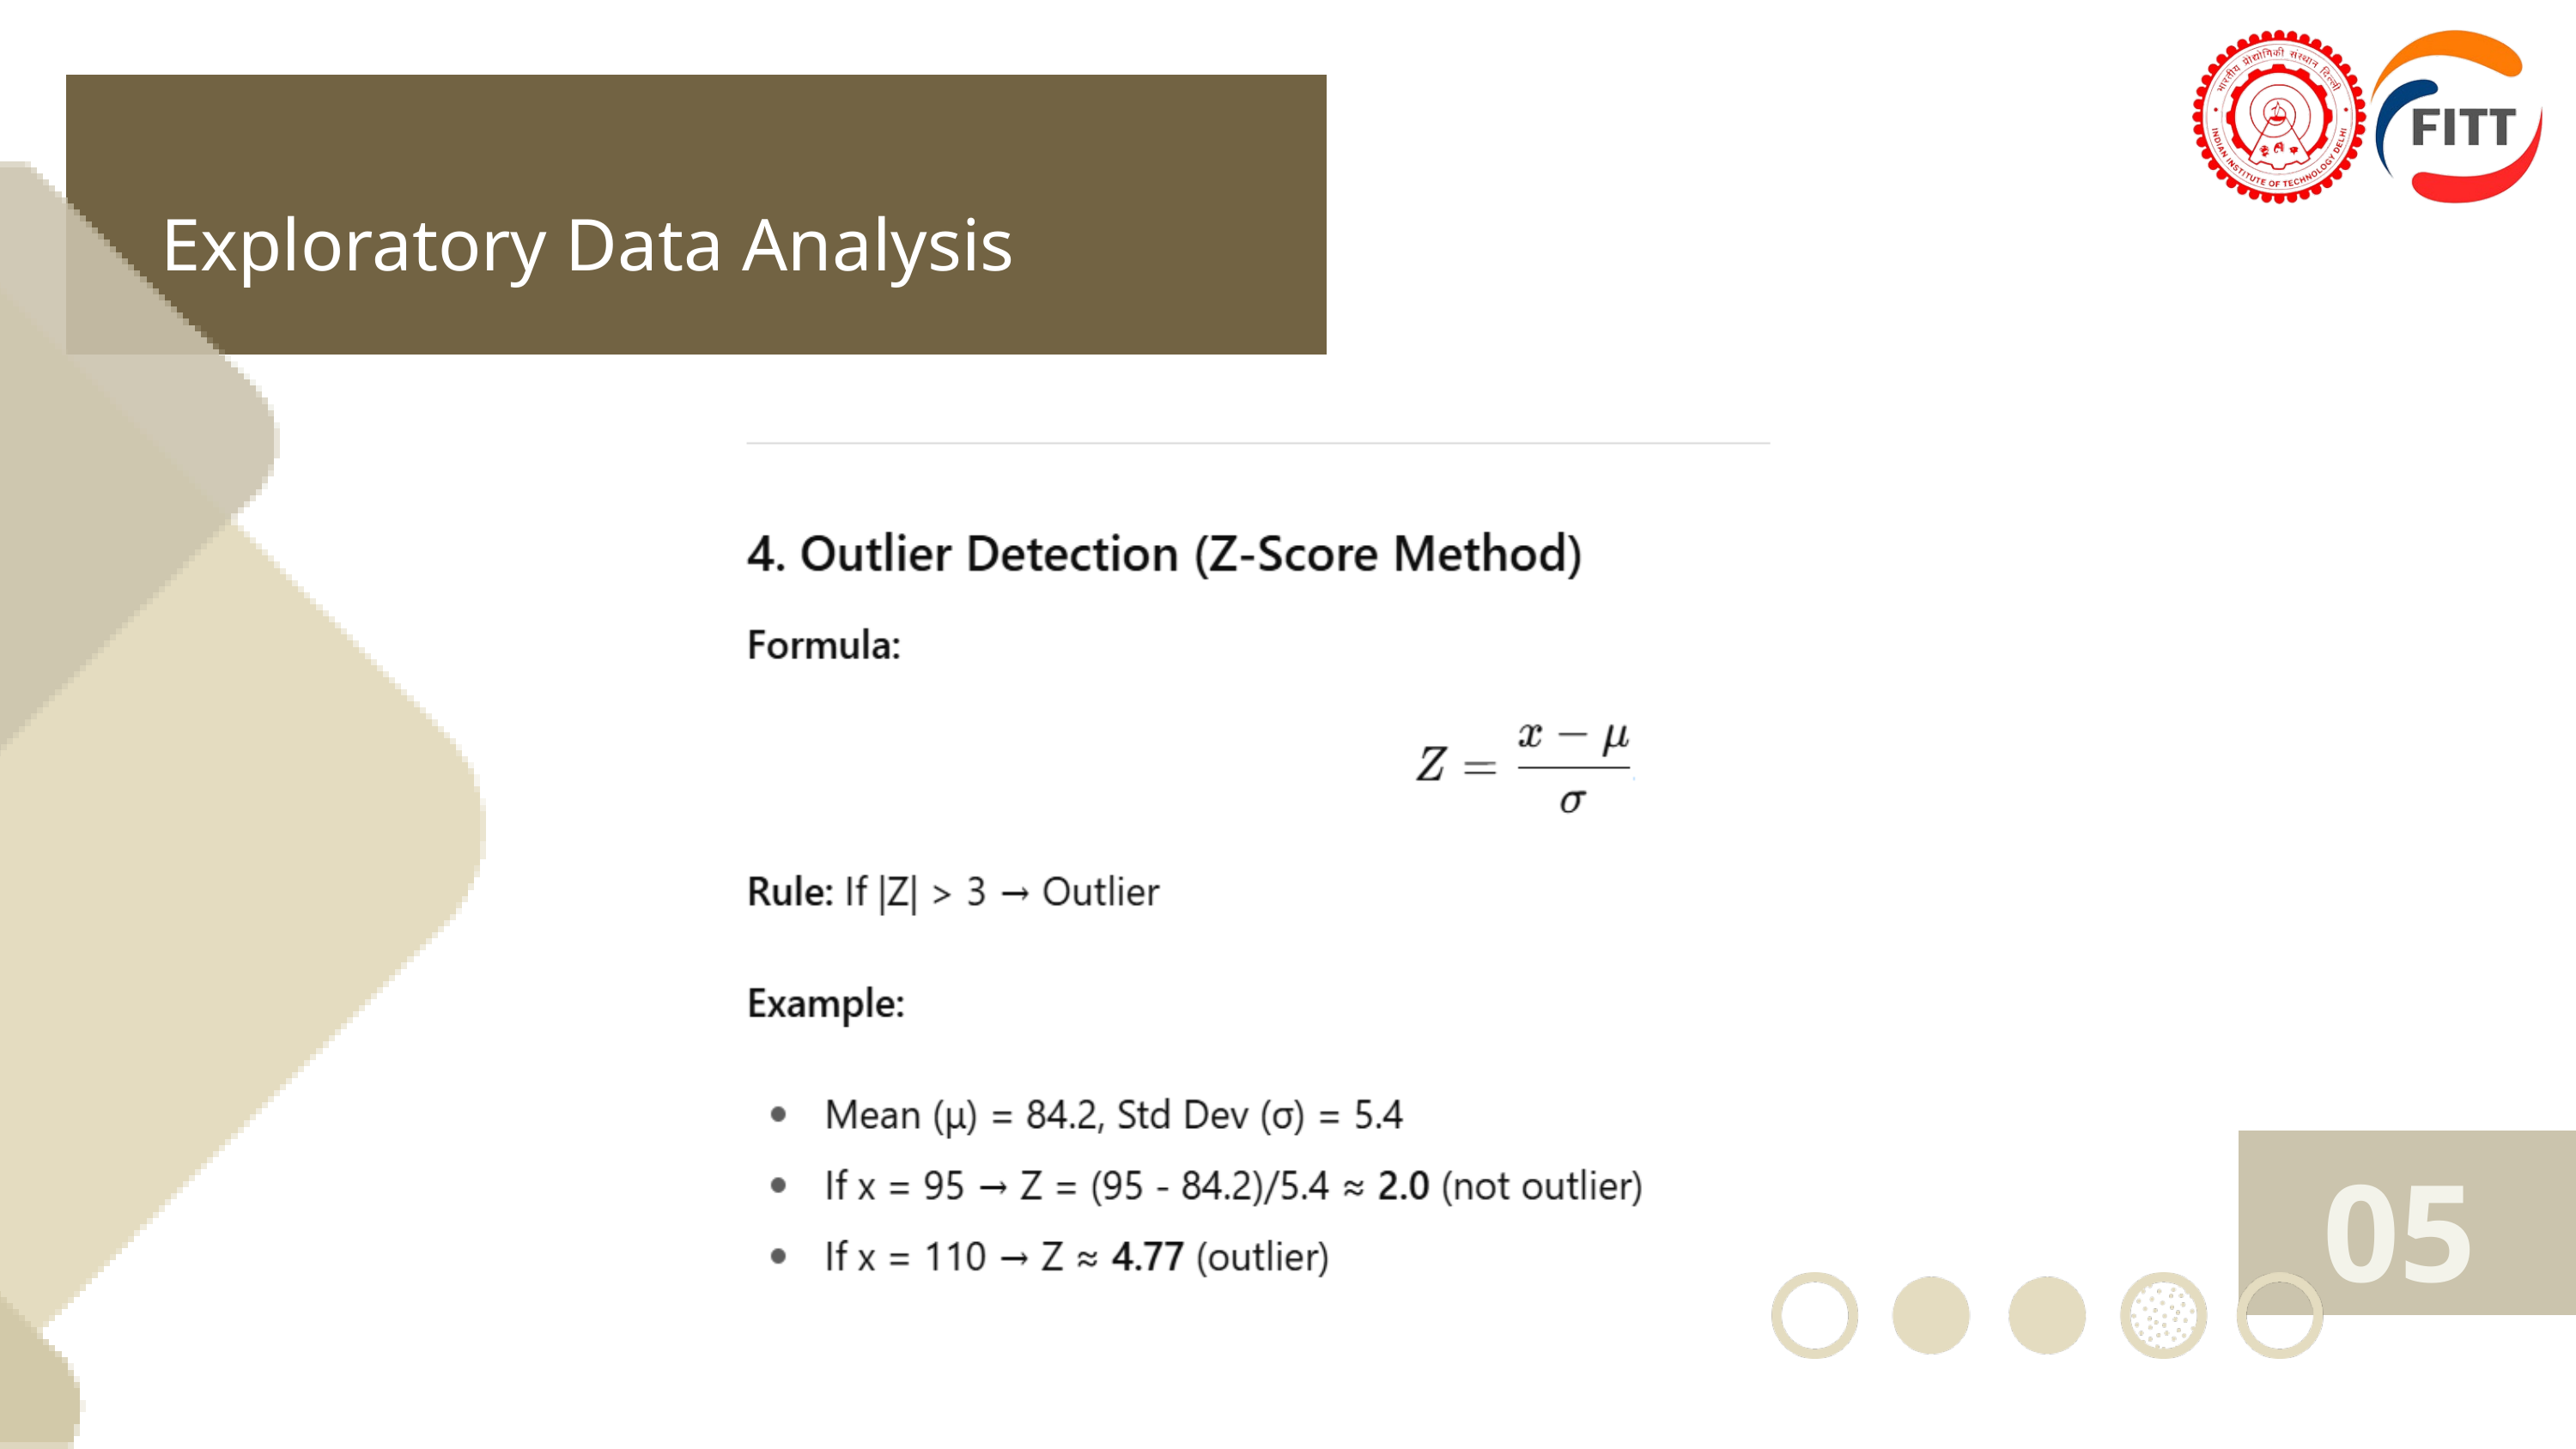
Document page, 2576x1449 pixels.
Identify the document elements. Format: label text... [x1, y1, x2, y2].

picture [2189, 27, 2545, 206]
text_box [1771, 1272, 2325, 1359]
text_box [0, 161, 499, 1449]
picture [509, 424, 1771, 1354]
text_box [2238, 1130, 2576, 1316]
text_box 05 [2222, 1120, 2576, 1309]
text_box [66, 74, 1327, 355]
